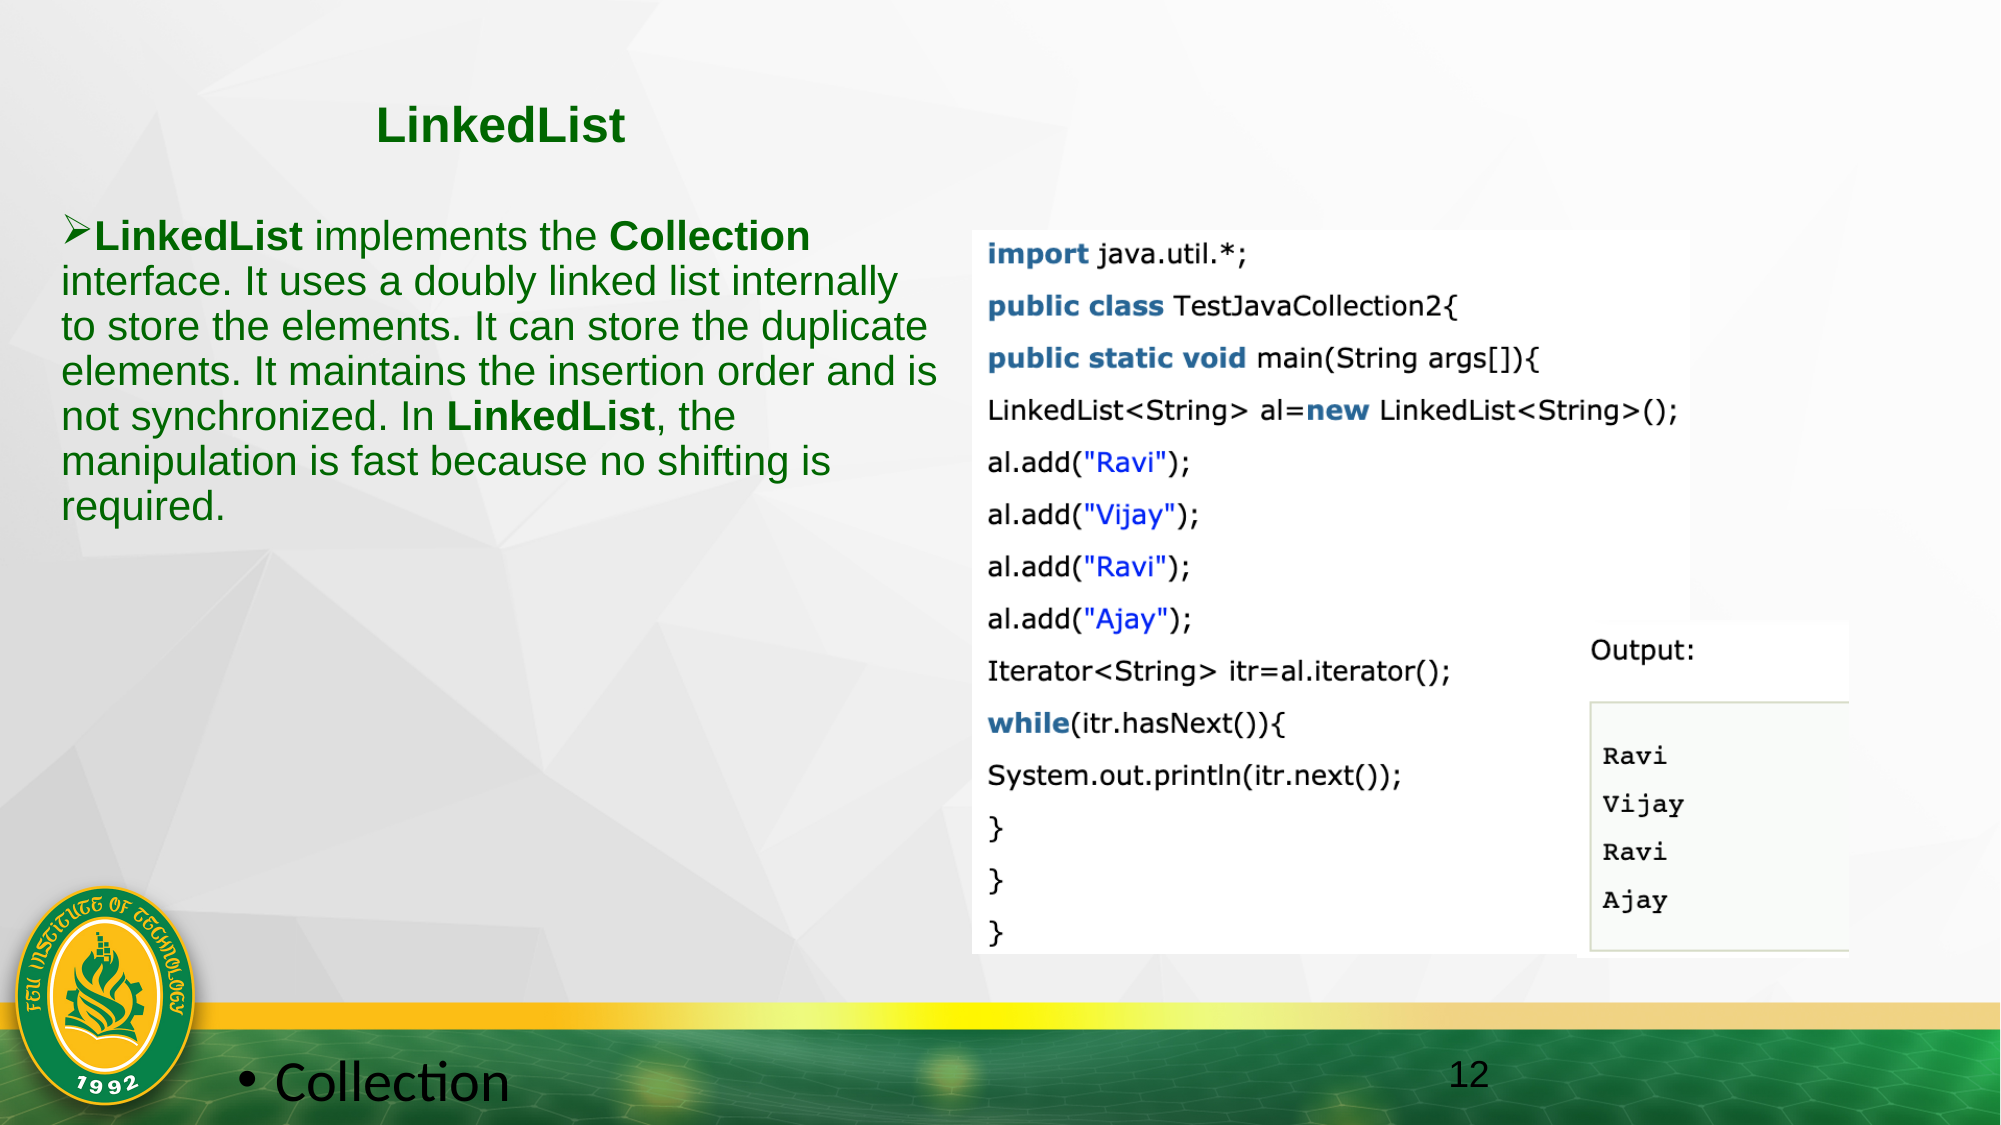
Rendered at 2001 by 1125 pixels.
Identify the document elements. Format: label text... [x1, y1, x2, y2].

slide_number 12 [1433, 1042, 1900, 1103]
text_box Collection [222, 1043, 1300, 1109]
text_box [422, 275, 1603, 979]
picture [0, 0, 2001, 1125]
text_box LinkedList LinkedList implements the Collection interface. It uses a doubly linked list internally to store the elements. It can store the duplicate elements. It maintains the insertion order and is not synchronized. In LinkedList, the manipulation is fast because no shifting is required. [46, 91, 956, 954]
